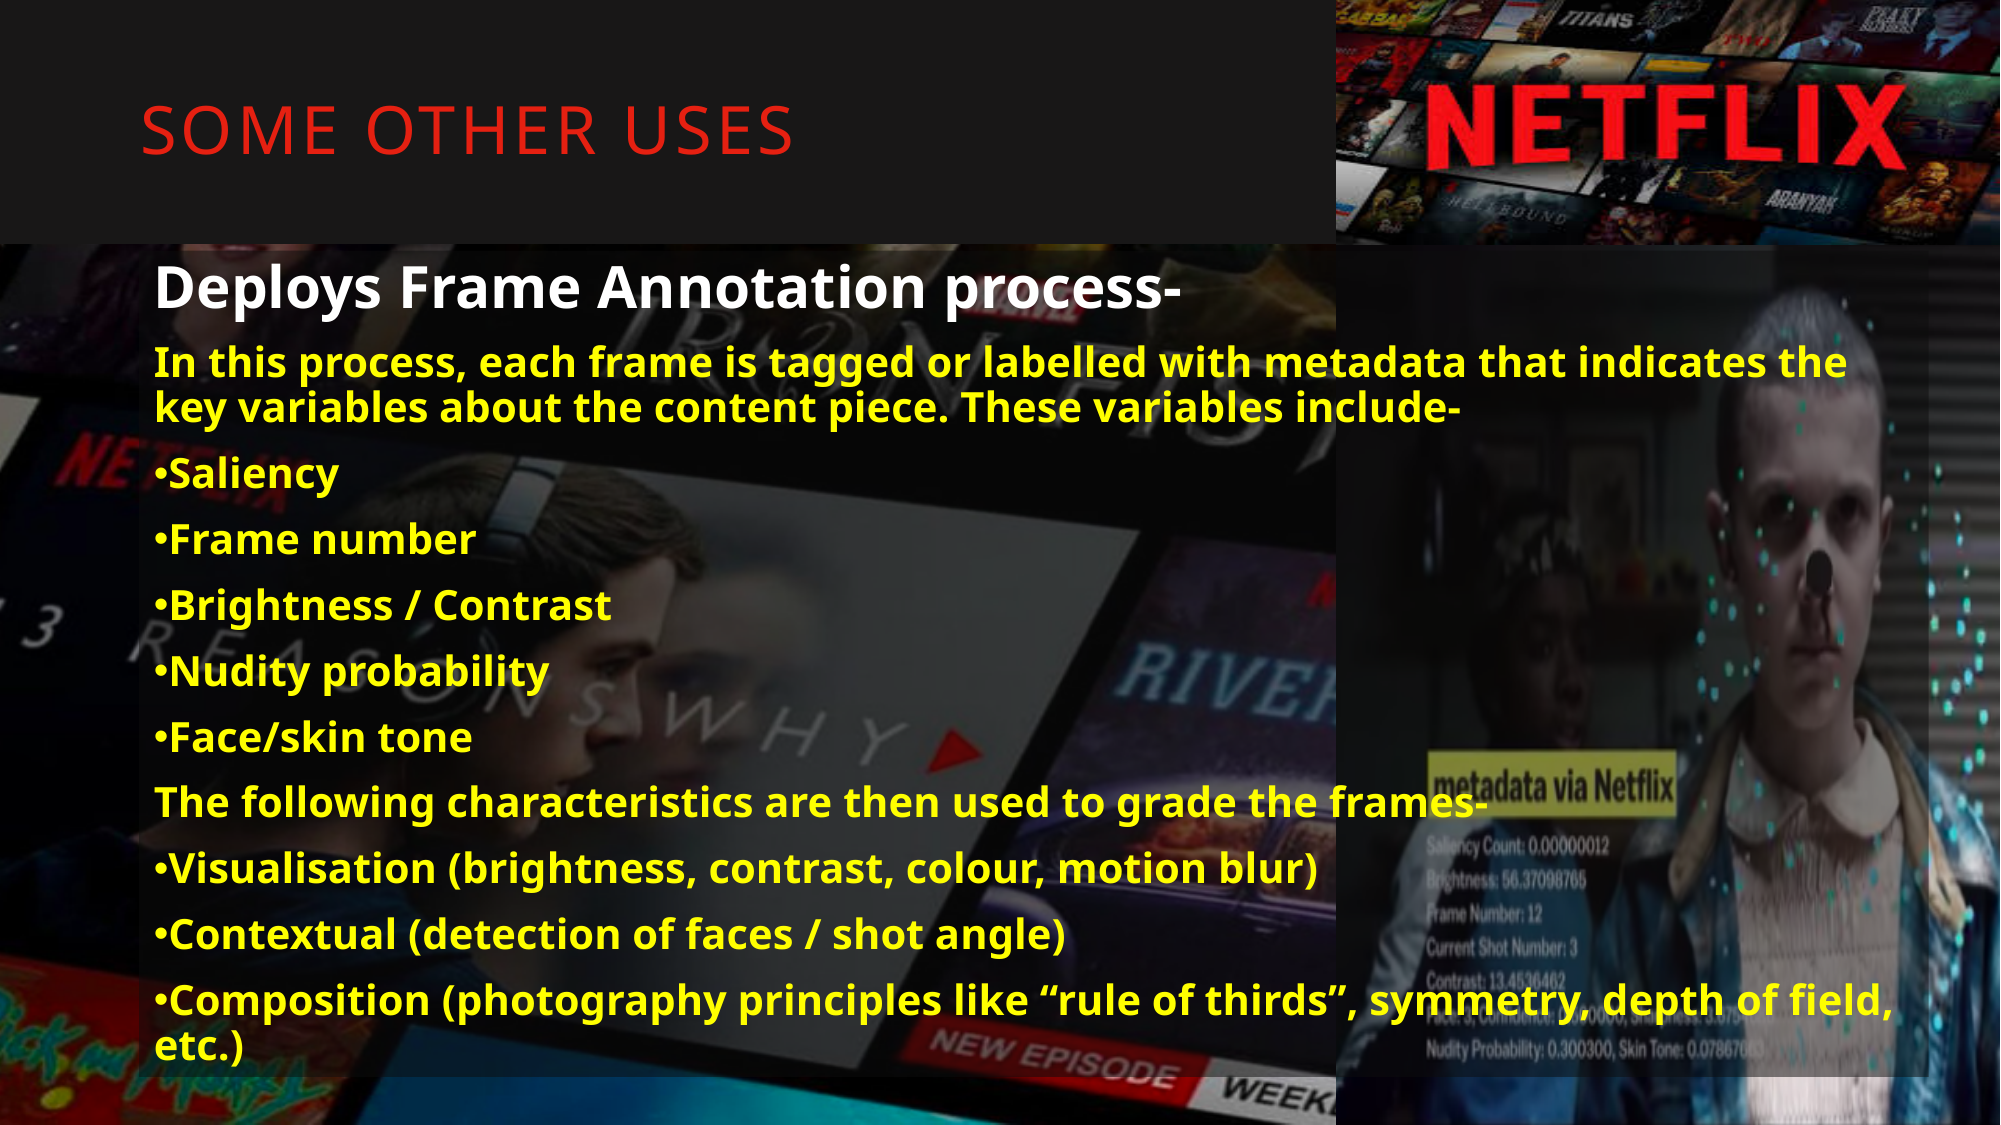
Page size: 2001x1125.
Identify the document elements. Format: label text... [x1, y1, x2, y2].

picture [0, 0, 2000, 1125]
title Some Other uSEs [125, 89, 1294, 171]
